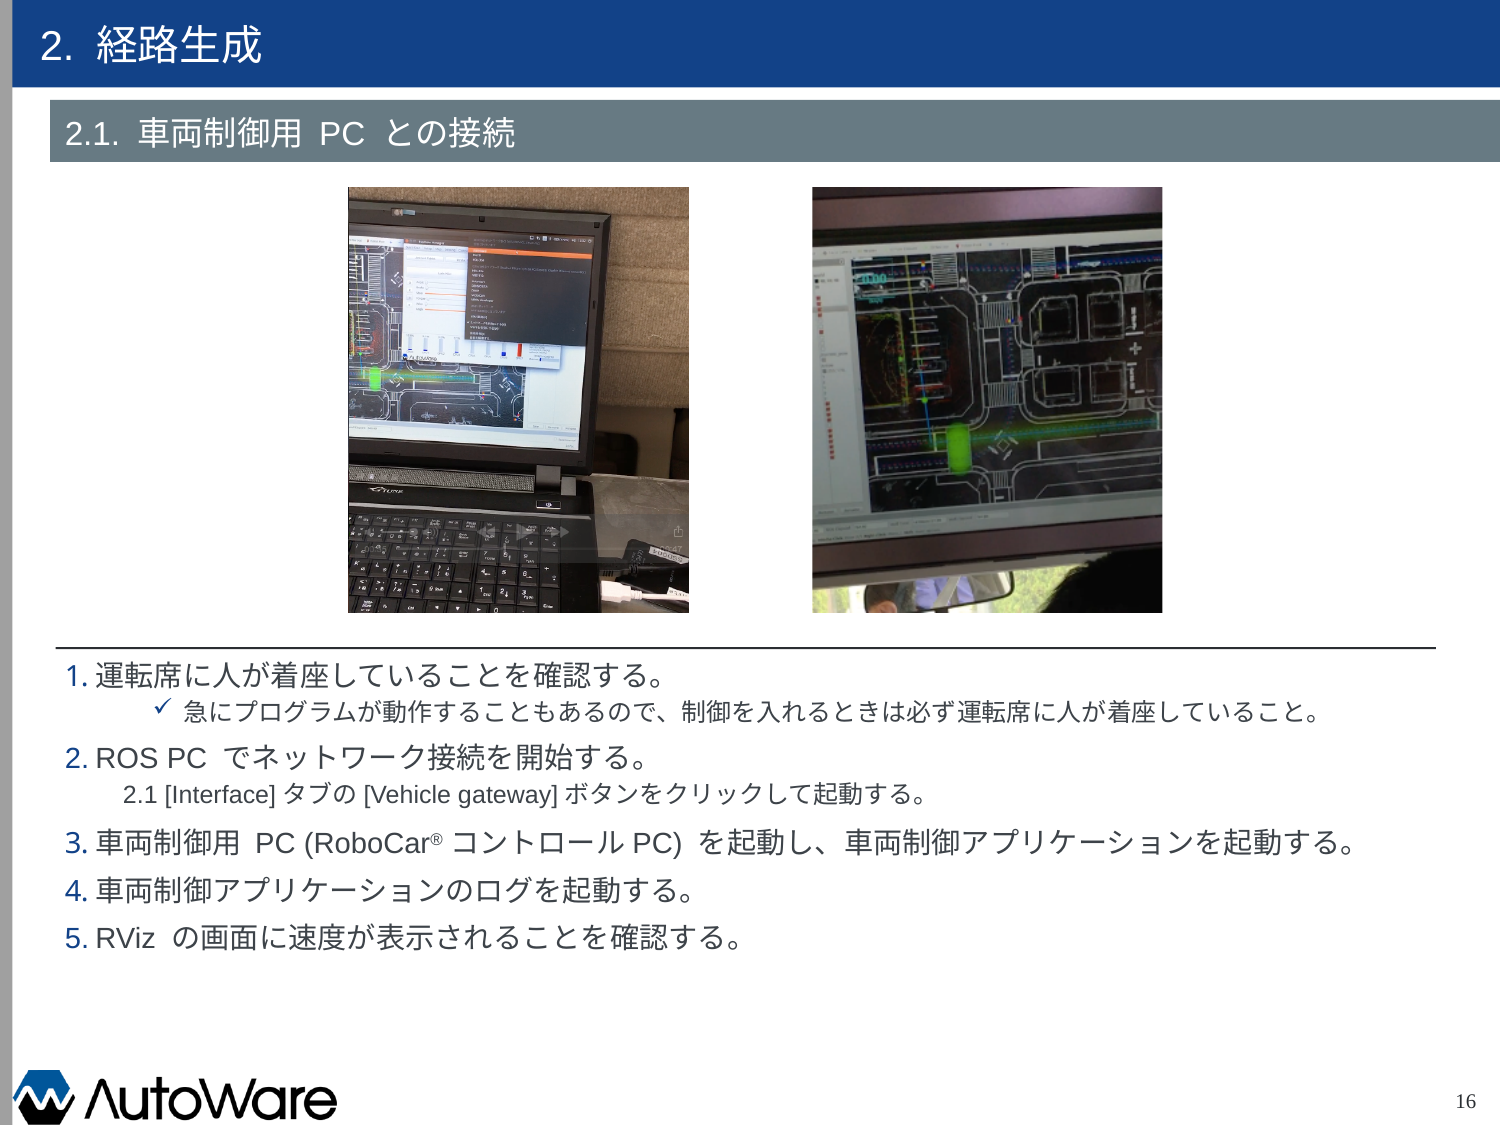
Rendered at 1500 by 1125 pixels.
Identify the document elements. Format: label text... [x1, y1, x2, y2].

list 2.1. 車両制御用 PC との接続 [50, 102, 1500, 162]
picture [12, 1070, 338, 1125]
picture [224, 187, 1163, 613]
list 運転席に人が着座していることを確認する。 急にプログラムが動作することもあるので、制御を入れるときは必ず運転席に人が着座していること。 ROS PC でネットワーク接続を開始する。 2.1 [Interface]タブの[Vehicle gateway]ボタンをクリックして起動する。 車両制御用 PC (RoboCar®コントロールPC) を起動し、車両制御アプリケーションを起動する。 車両制御アプリケーションのログを起動する。 RViz の画面に速度が表示されることを確認する。 [50, 650, 1450, 1050]
slide_number 16 [1328, 1074, 1492, 1125]
title 2. 経路生成 [24, 0, 1500, 88]
